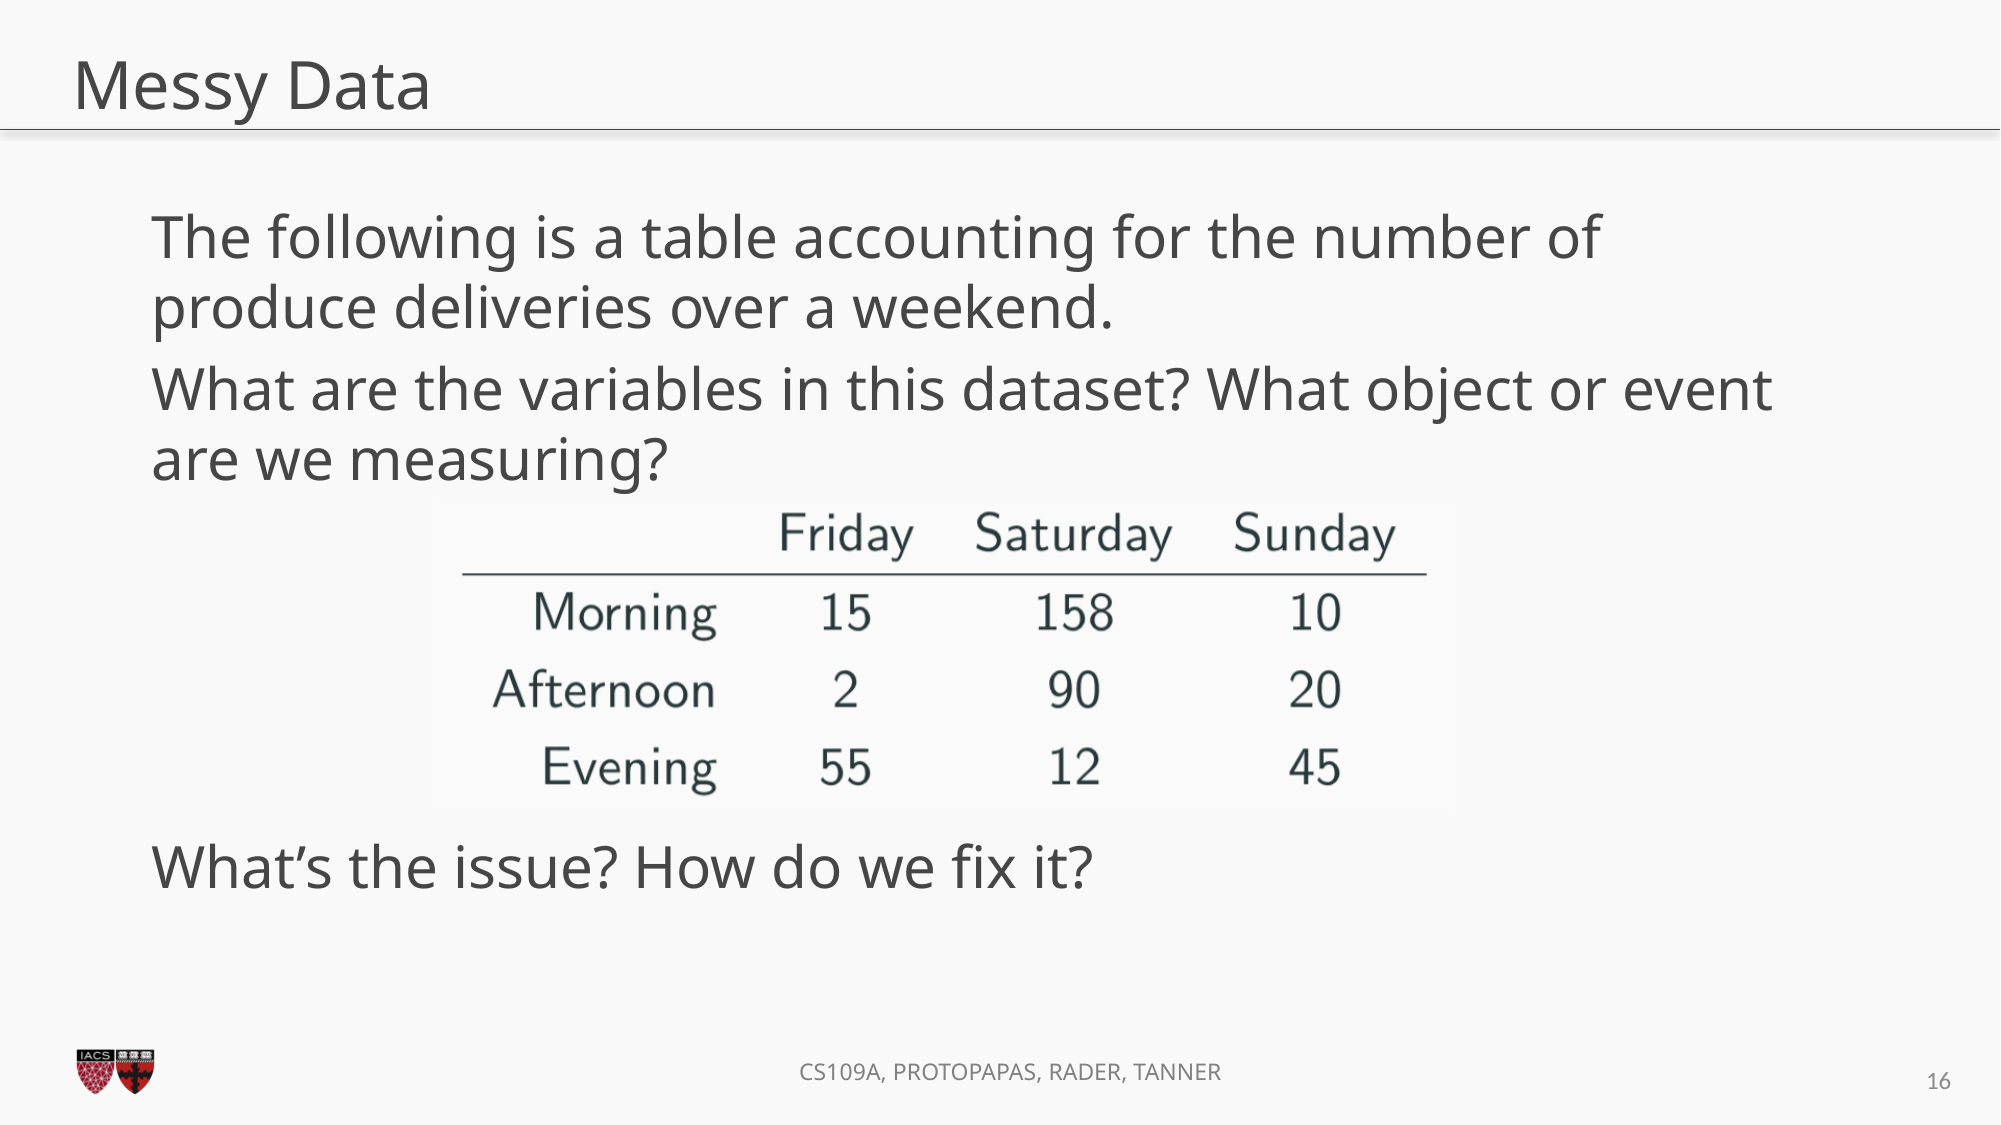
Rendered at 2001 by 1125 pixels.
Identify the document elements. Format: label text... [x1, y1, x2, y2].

list The following is a table accounting for the number of produce deliveries over a weekend. What are the variables in this dataset? What object or event are we measuring? What’s the issue? How do we fix it? [136, 193, 1831, 1015]
slide_number 16 [1500, 1050, 1967, 1110]
picture [439, 498, 1455, 810]
picture [75, 1049, 155, 1095]
title Messy Data [57, 35, 1943, 162]
